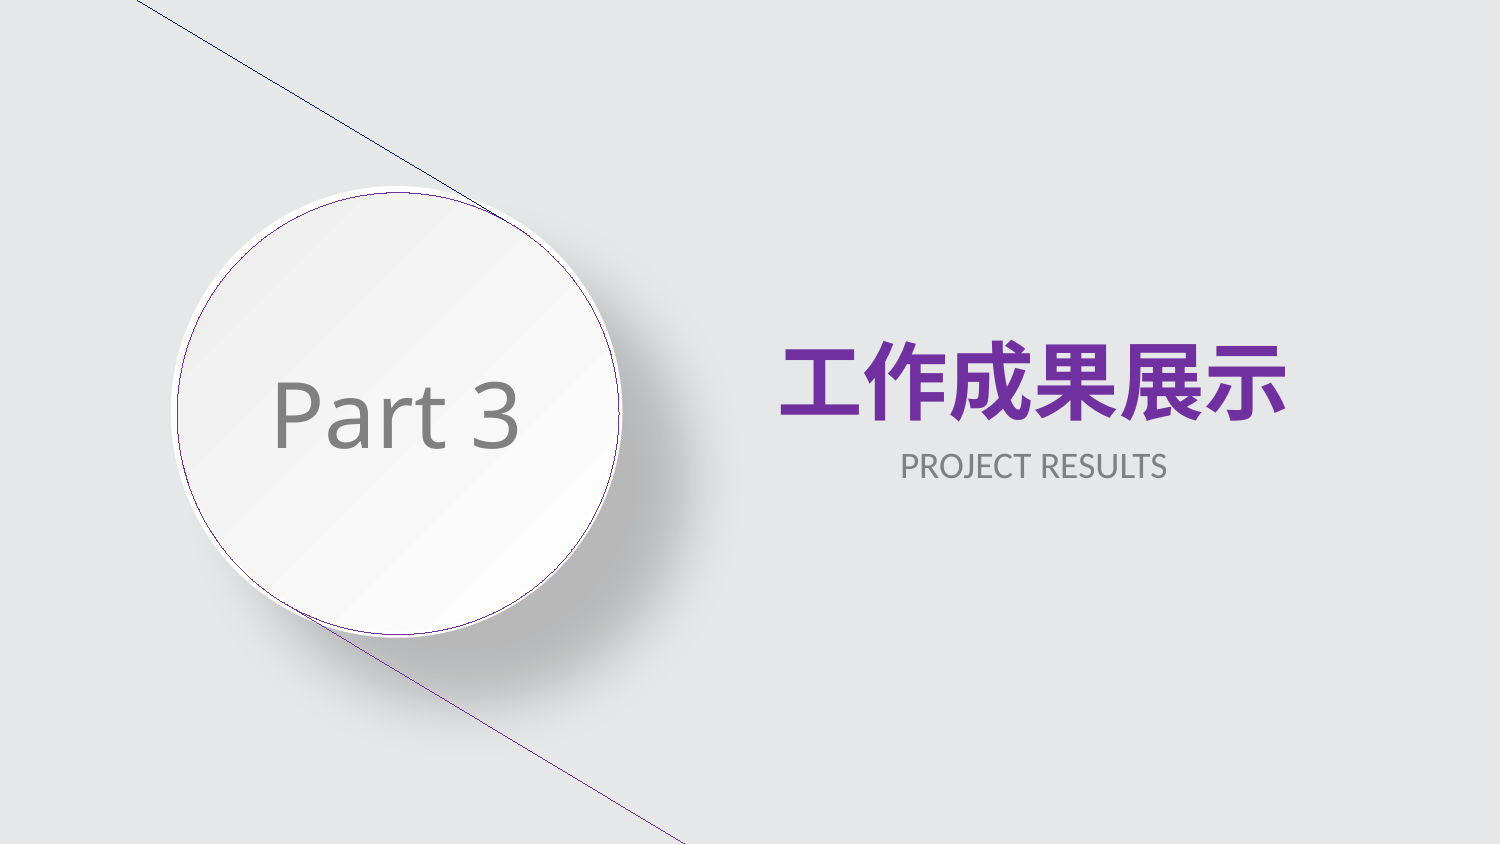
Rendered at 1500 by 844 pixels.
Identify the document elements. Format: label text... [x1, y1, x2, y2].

text_box 工作成果展示 [766, 322, 1302, 436]
text_box Part 3 [171, 187, 622, 637]
text_box [288, 222, 620, 635]
text_box PROJECT RESULTS [888, 435, 1180, 493]
picture [0, 0, 1500, 844]
text_box [177, 192, 508, 605]
